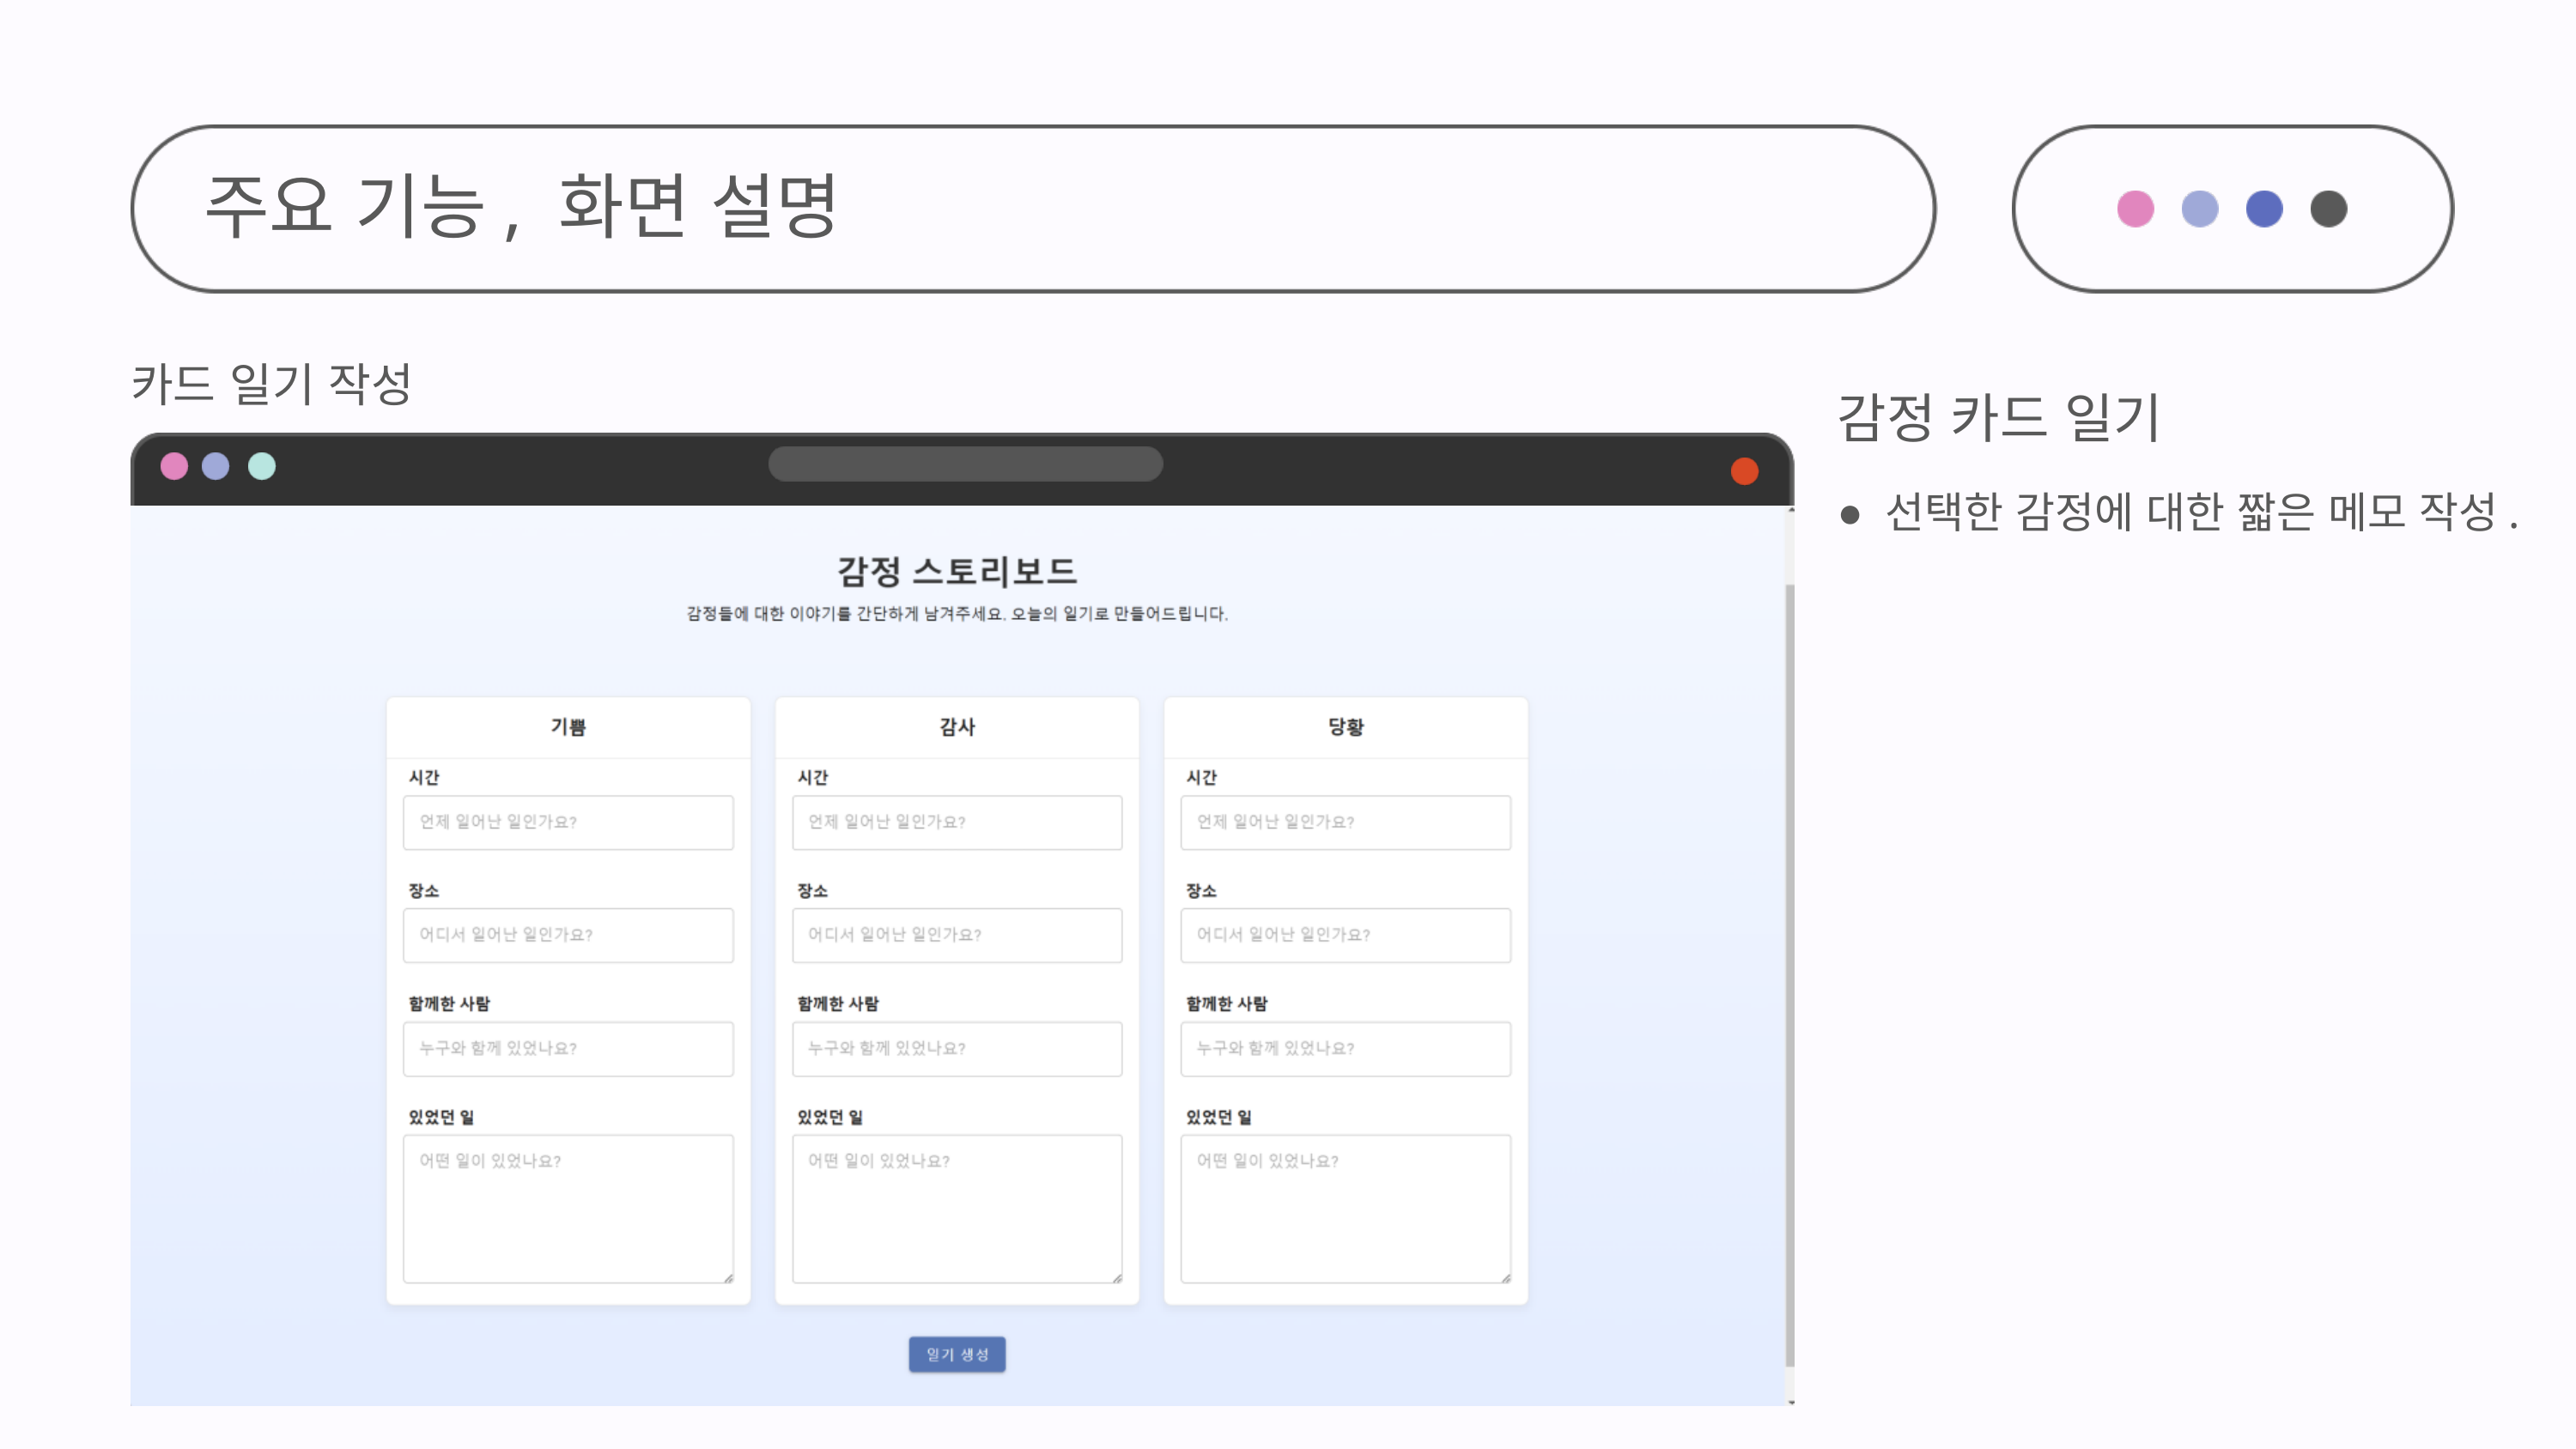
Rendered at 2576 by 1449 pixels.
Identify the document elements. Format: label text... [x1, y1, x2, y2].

text_box 카드 일기 작성 [131, 347, 1187, 414]
text_box 선택한 감정에 대한 짧은 메모 작성. [1837, 479, 2500, 538]
text_box 감정 카드 일기 [1837, 375, 2501, 451]
picture [130, 124, 1938, 294]
picture [2012, 124, 2455, 294]
picture [130, 432, 1795, 1406]
